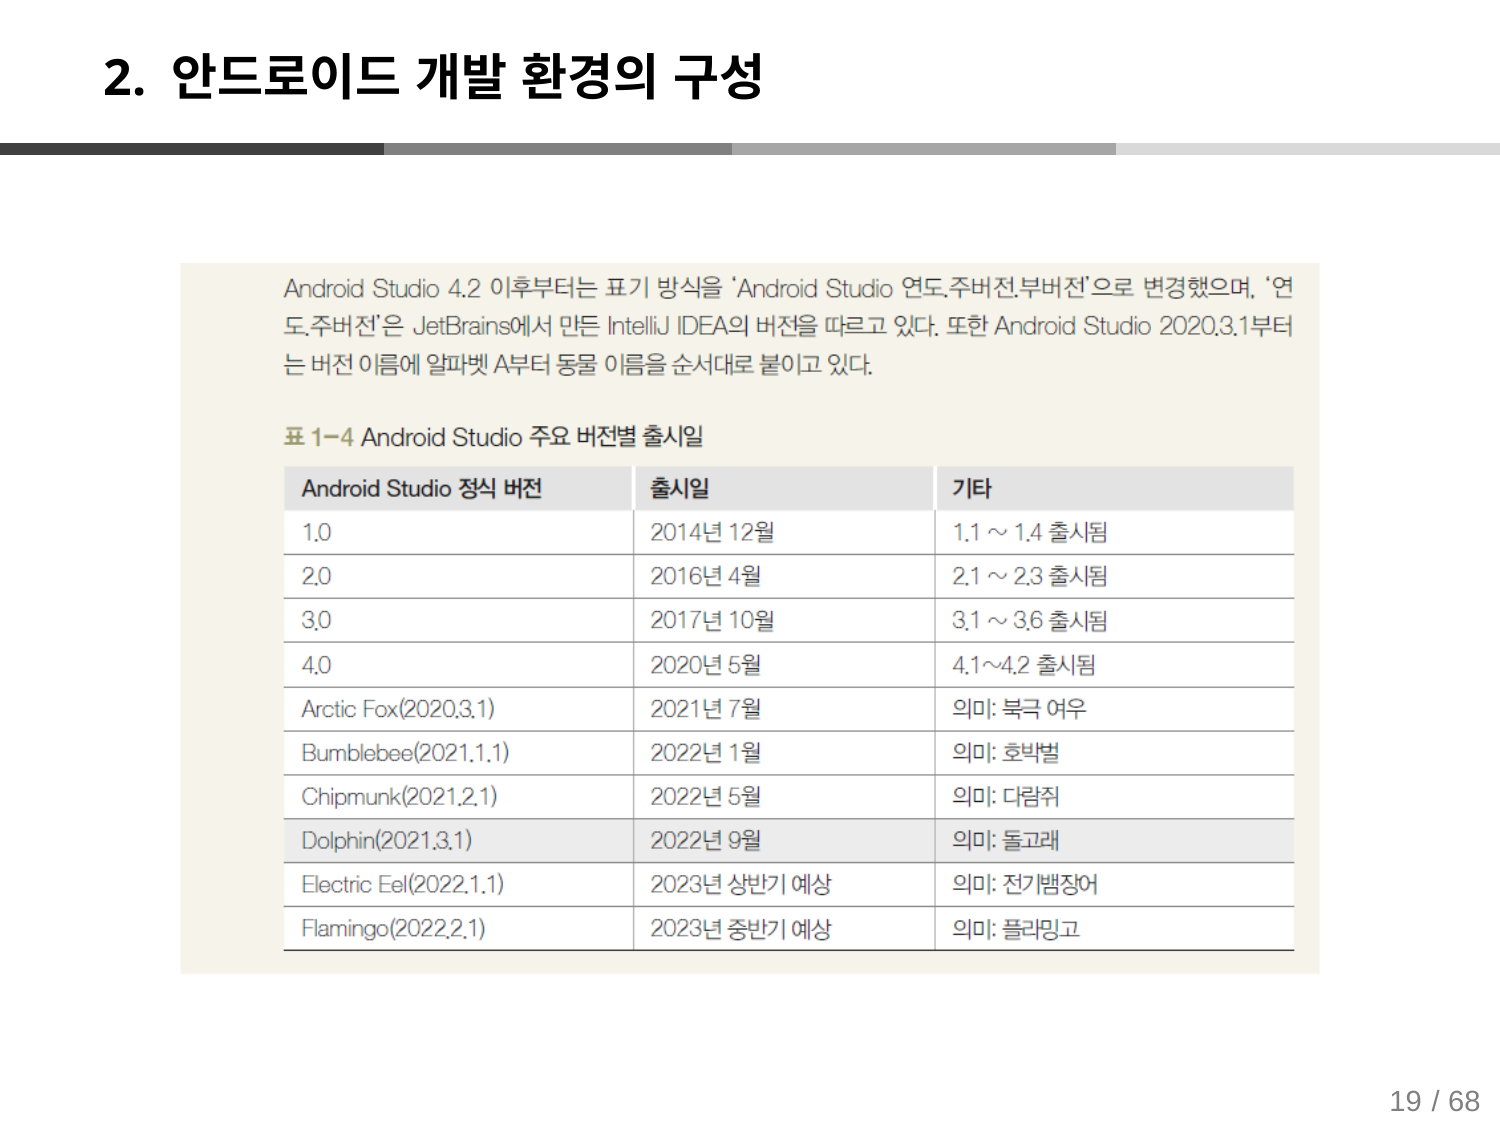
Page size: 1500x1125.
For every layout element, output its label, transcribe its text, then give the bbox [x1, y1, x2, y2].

title 2. 안드로이드 개발 환경의 구성 [88, 30, 1211, 121]
picture [178, 263, 1321, 976]
